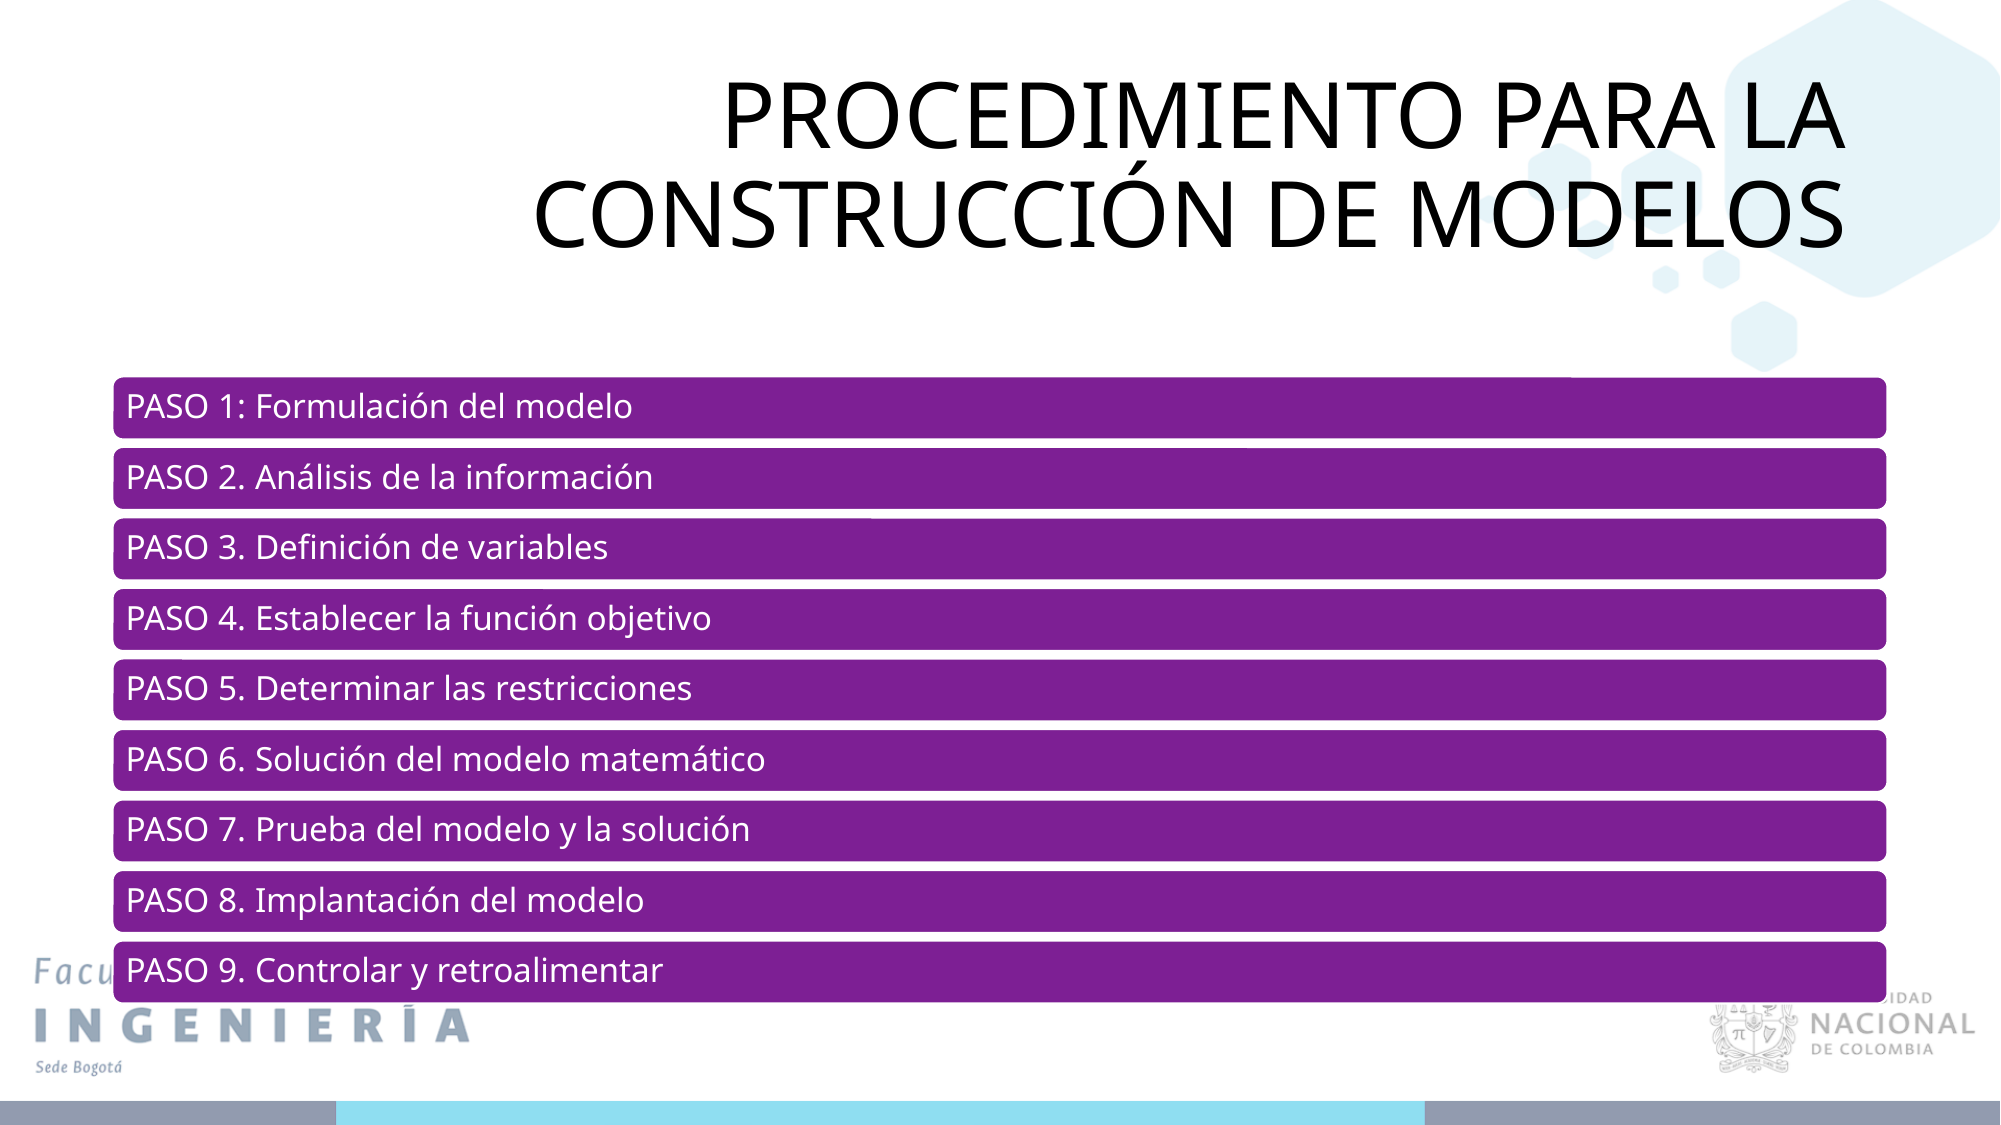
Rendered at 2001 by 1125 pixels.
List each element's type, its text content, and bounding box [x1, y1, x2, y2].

title PROCEDIMIENTO PARA LA CONSTRUCCIÓN DE MODELOS [137, 59, 1863, 278]
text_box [111, 375, 1888, 1004]
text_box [0, 0, 2000, 1125]
